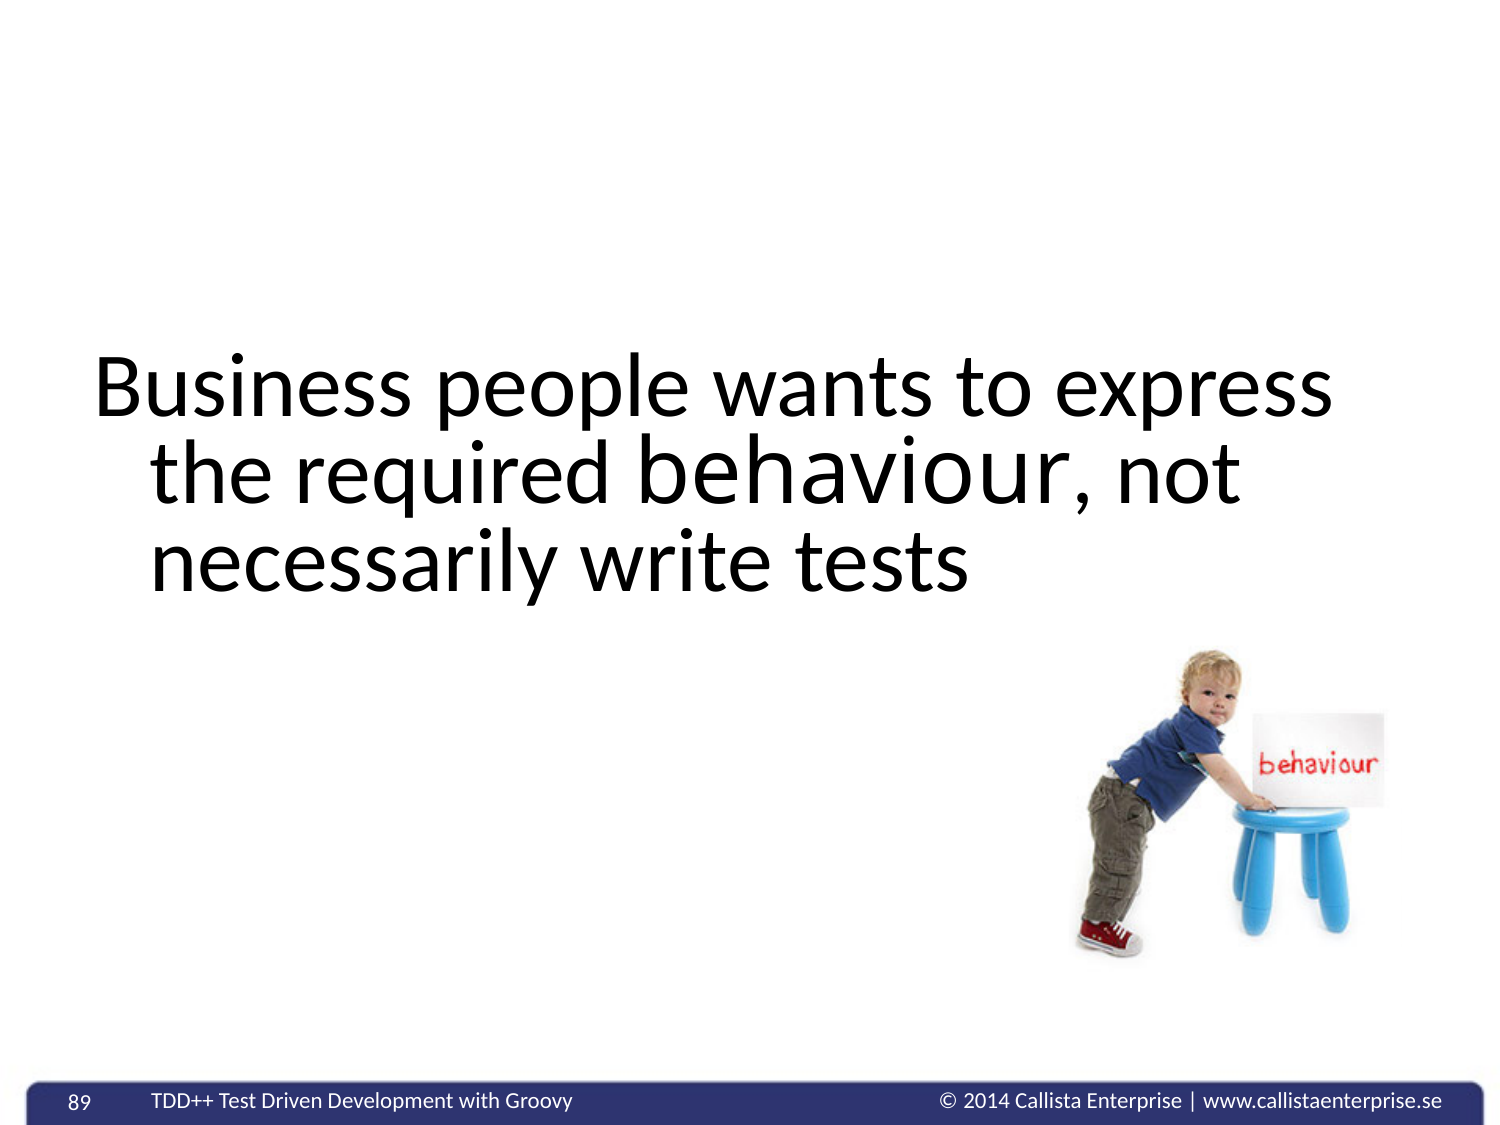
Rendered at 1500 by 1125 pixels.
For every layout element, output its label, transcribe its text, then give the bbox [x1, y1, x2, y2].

picture [0, 0, 1500, 1125]
list Business people wants to express the required behaviour, not necessarily write tests [78, 341, 1378, 837]
